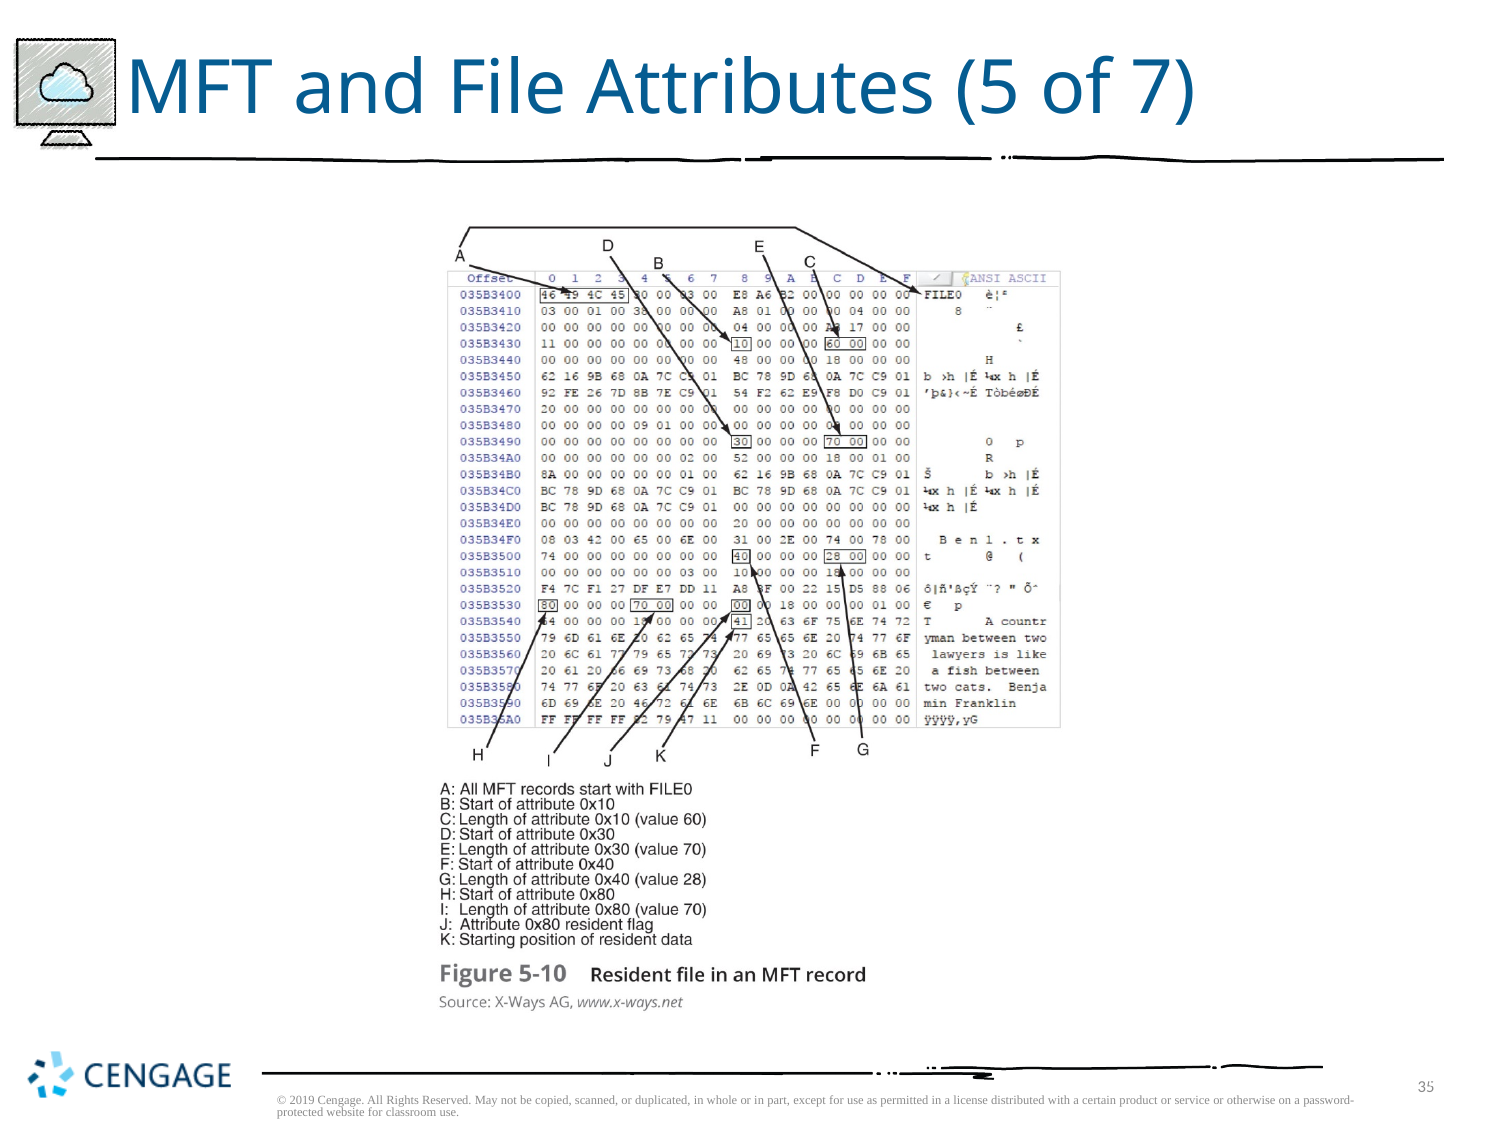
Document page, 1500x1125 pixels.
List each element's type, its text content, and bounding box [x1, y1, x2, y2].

picture [95, 155, 1444, 163]
slide_number 35 [1412, 1037, 1500, 1100]
title MFT and File Attributes (5 of 7) [125, 66, 1442, 116]
picture [261, 1064, 1323, 1079]
picture [12, 36, 117, 151]
footer © 2019 Cengage. All Rights Reserved. May not be copied, scanned, or duplicated, in whole or in part, except for use as permitted in a license distributed with a certain product or service or otherwise on a password-protected website for classroom use. [261, 1079, 1375, 1120]
picture [7, 1037, 244, 1111]
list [437, 224, 1063, 1013]
